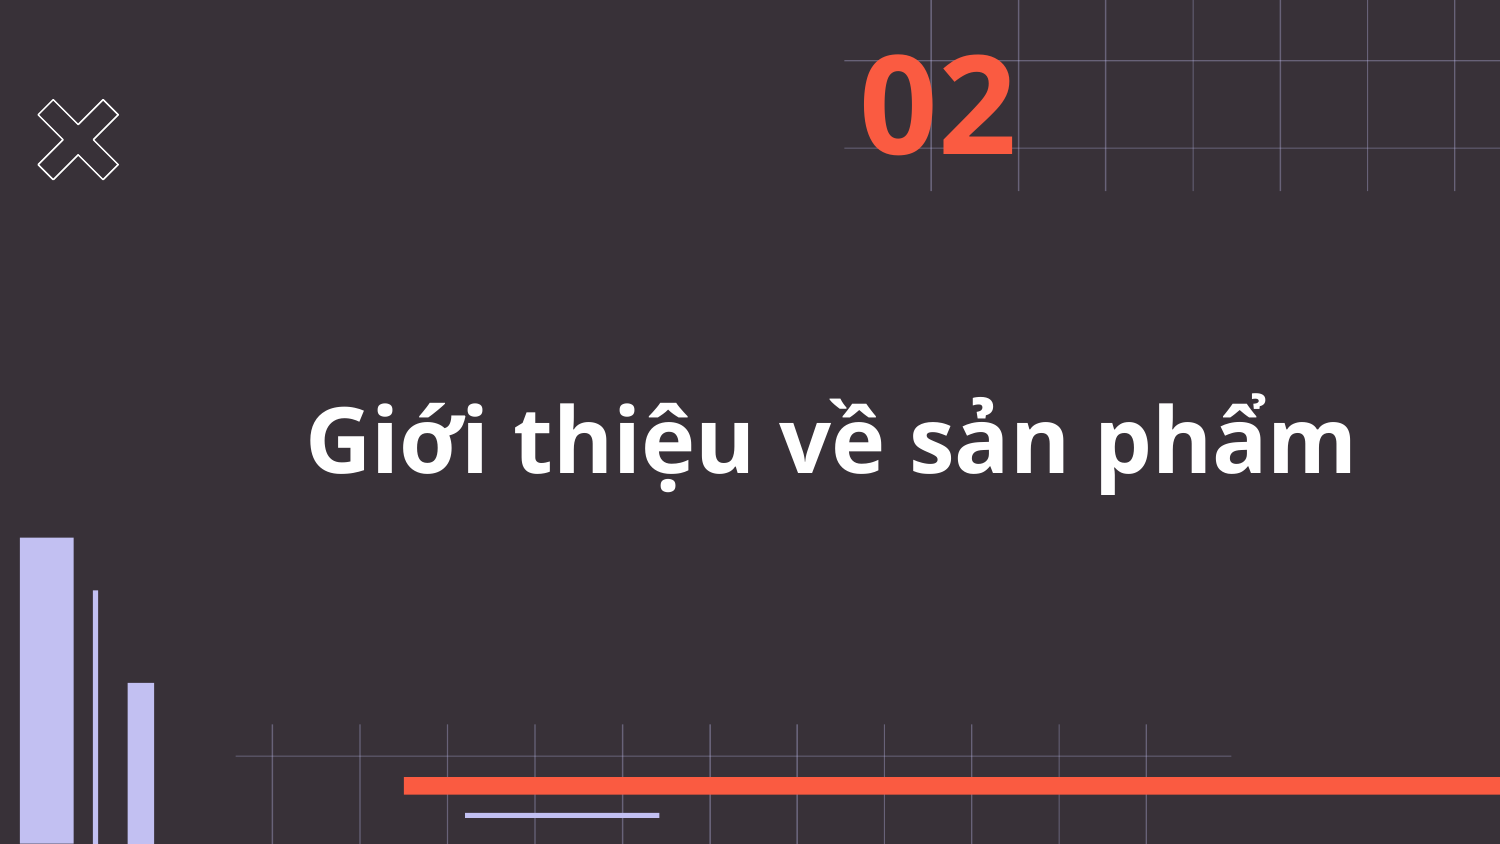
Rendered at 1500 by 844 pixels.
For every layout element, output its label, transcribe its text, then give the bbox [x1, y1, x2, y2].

list Giới thiệu về sản phẩm [267, 366, 1500, 777]
title 02 [844, 0, 1500, 199]
